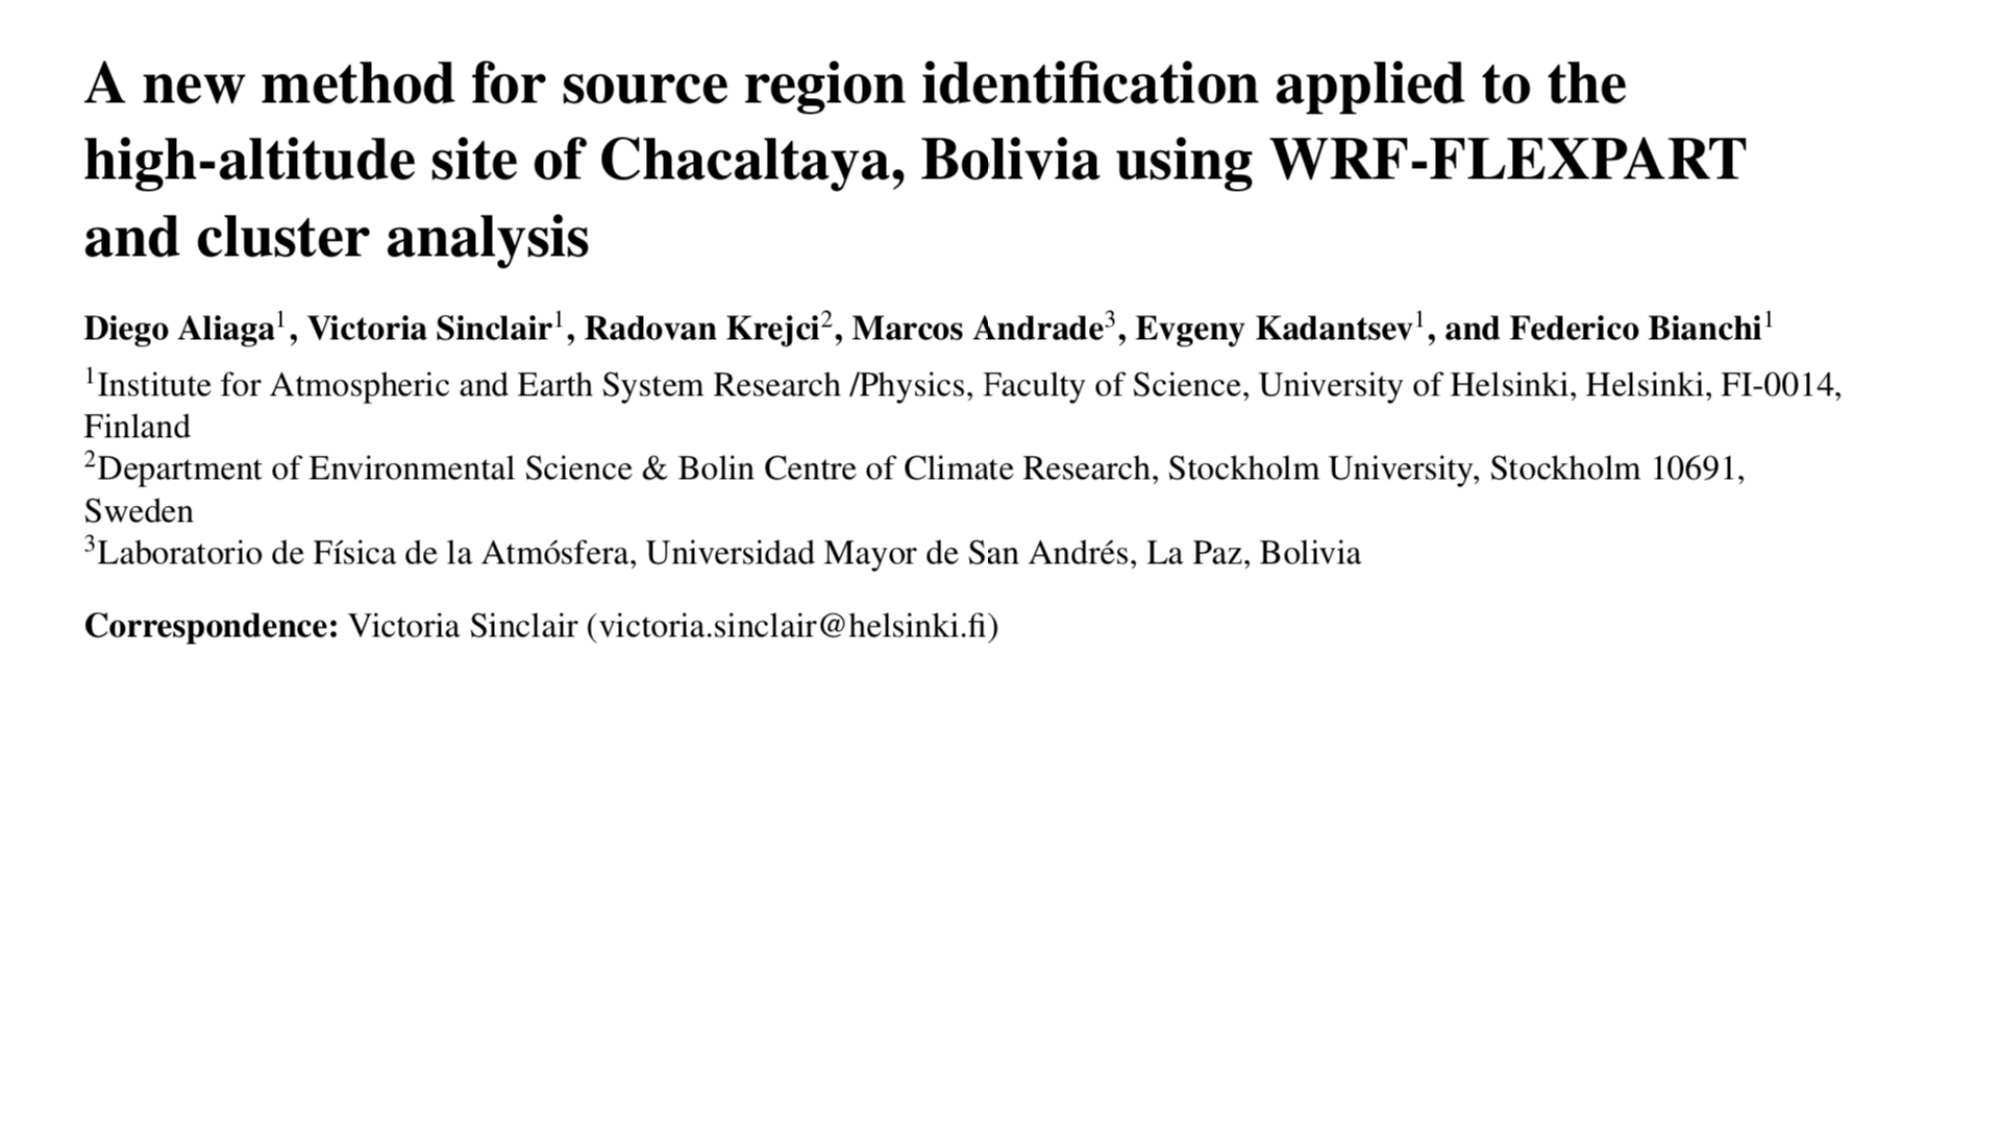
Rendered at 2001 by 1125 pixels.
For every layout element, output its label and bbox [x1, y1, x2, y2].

picture [0, 0, 1928, 675]
